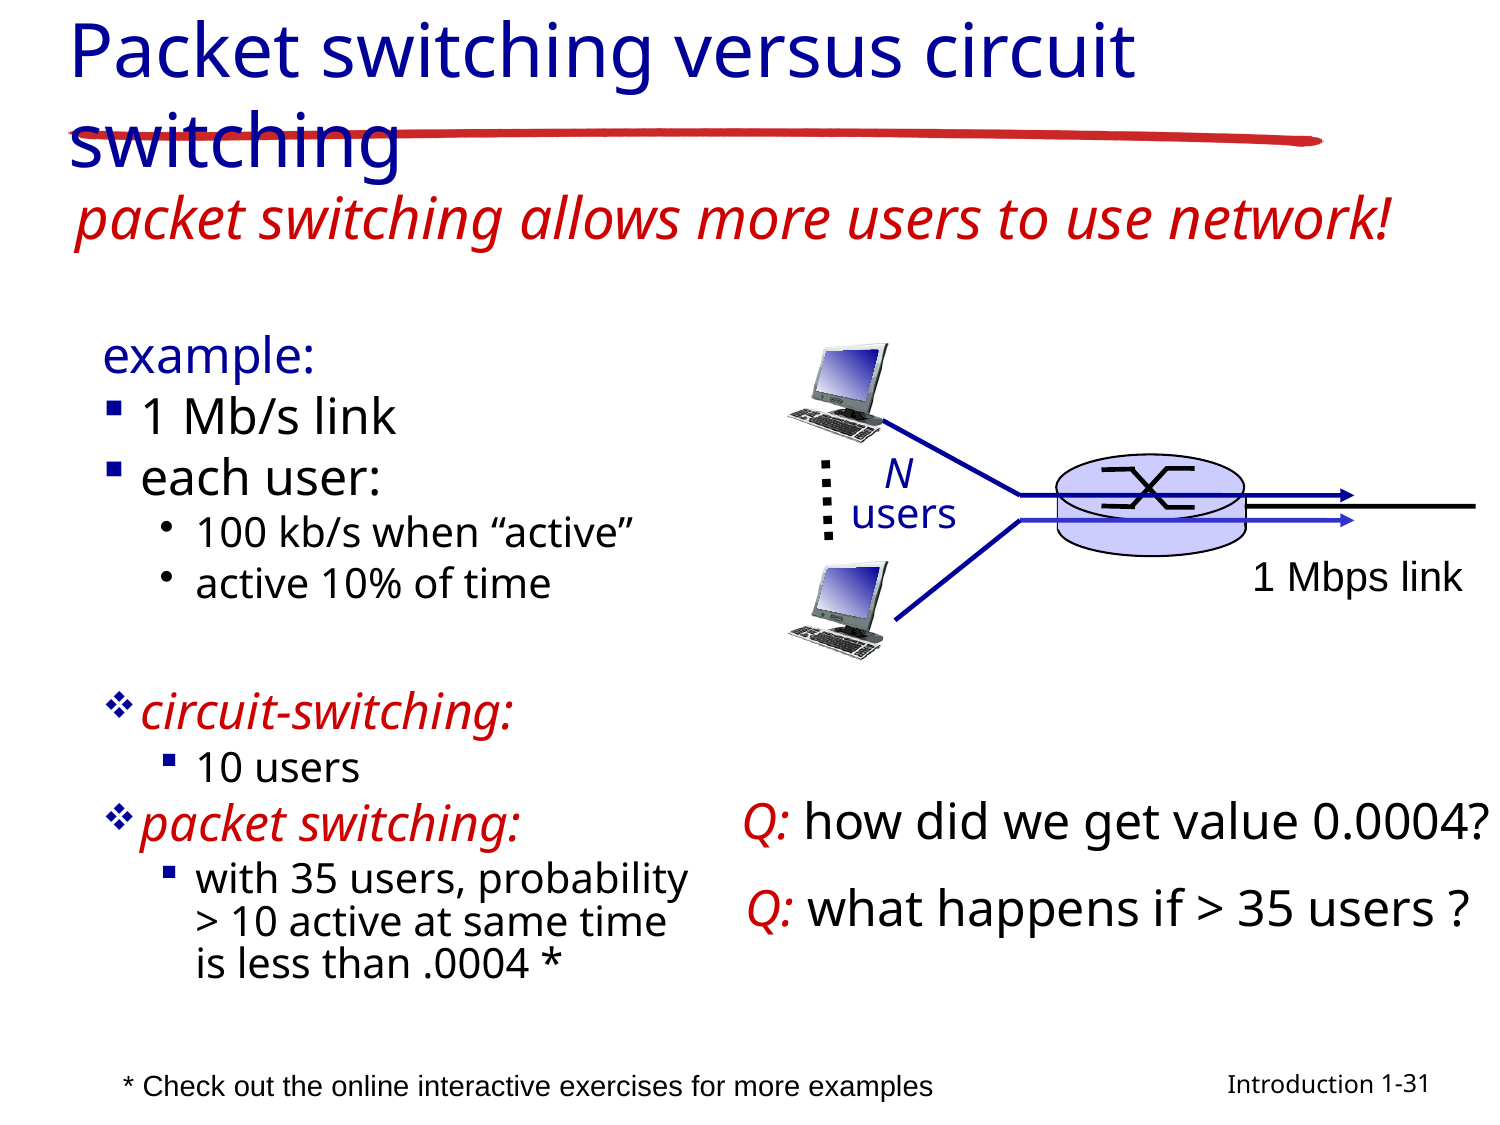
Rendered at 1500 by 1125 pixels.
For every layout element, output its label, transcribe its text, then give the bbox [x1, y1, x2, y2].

list example: 1 Mb/s link each user: 100 kb/s when “active” active 10% of time circuit-switching: 10 users packet switching: with 35 users, probability > 10 active at same time is less than .0004 * [87, 324, 713, 1088]
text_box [762, 556, 892, 669]
text_box ….. [802, 460, 892, 555]
footer Introduction [950, 1060, 1391, 1109]
list packet switching allows more users to use network! [60, 184, 1491, 285]
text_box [761, 338, 891, 451]
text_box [773, 781, 1459, 944]
text_box * Check out the online interactive exercises for more examples [108, 1060, 950, 1110]
text_box N users [888, 449, 972, 545]
slide_number 1-31 [1365, 1059, 1477, 1106]
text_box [1055, 454, 1246, 557]
text_box [1251, 489, 1355, 502]
text_box 1 Mbps link [1237, 541, 1479, 607]
text_box [1251, 514, 1355, 527]
title Packet switching versus circuit switching [53, 29, 1366, 156]
picture [62, 123, 1338, 153]
